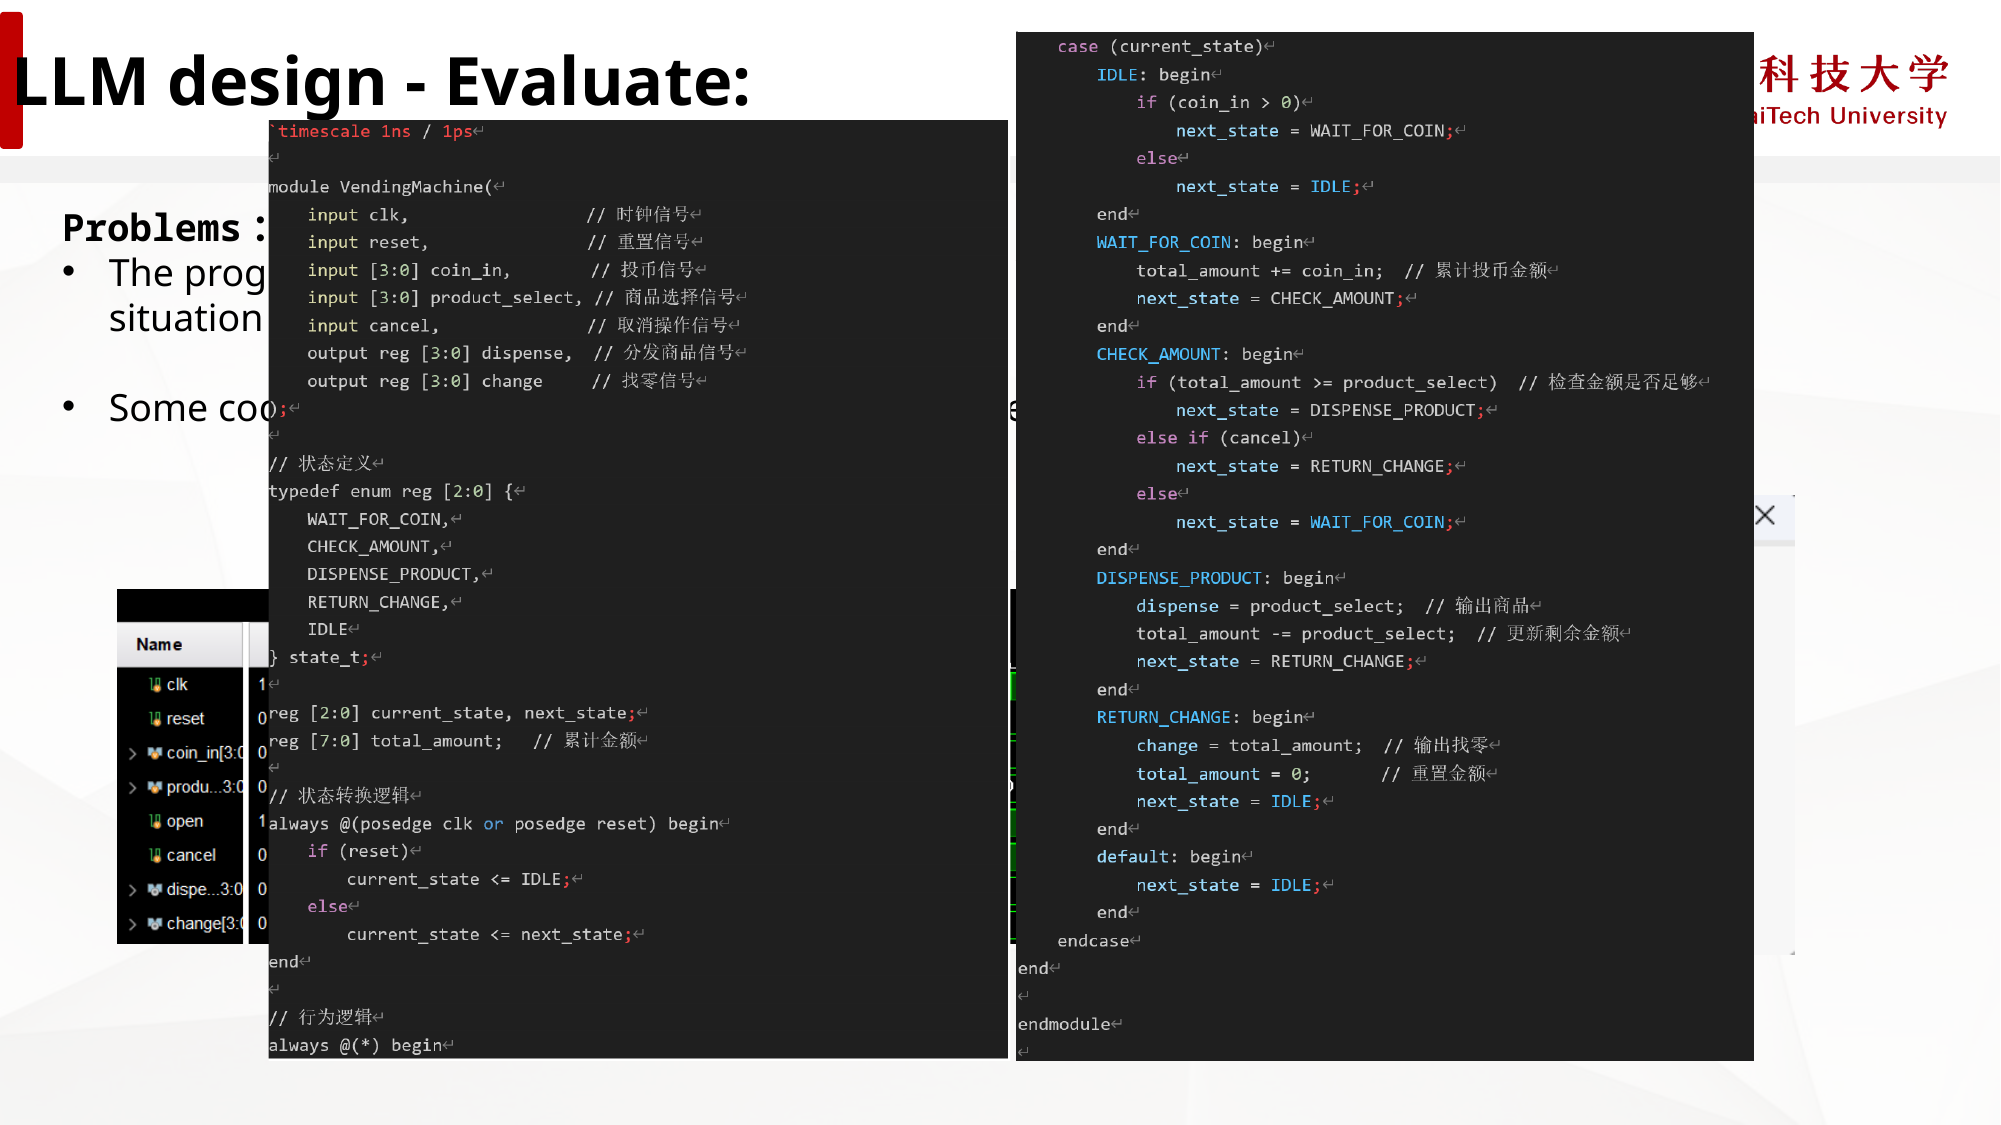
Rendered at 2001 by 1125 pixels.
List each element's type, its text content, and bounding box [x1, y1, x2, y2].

text_box LLM design - Evaluate: [0, 31, 268, 126]
picture [1754, 33, 1948, 149]
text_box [117, 495, 268, 956]
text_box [268, 31, 1754, 1061]
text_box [1754, 495, 1795, 956]
text_box Problems： The programing didn’t consider sequential logic. This doesn’t in line with the actual situation Some code habits used in the code doesn’t meet the standards. [47, 196, 268, 436]
